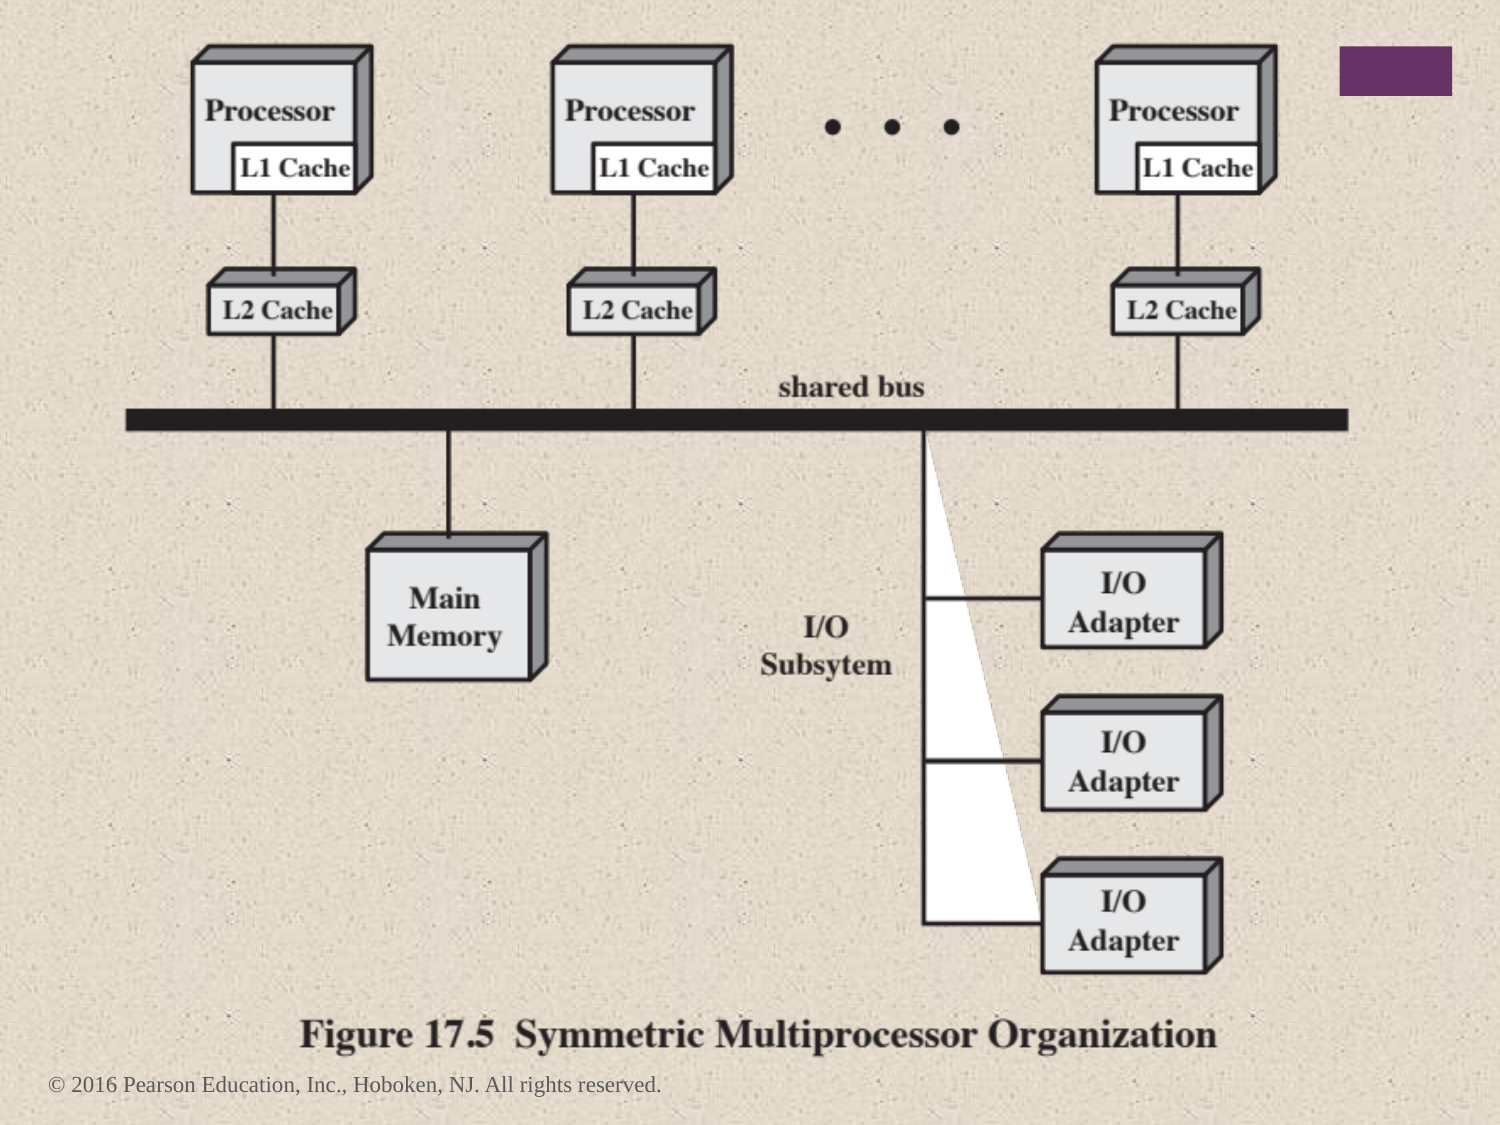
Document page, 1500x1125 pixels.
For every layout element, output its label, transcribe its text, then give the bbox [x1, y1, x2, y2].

picture [76, 0, 1420, 1084]
picture [0, 0, 1500, 1125]
footer © 2016 Pearson Education, Inc., Hoboken, NJ. All rights reserved. [33, 1053, 1038, 1114]
